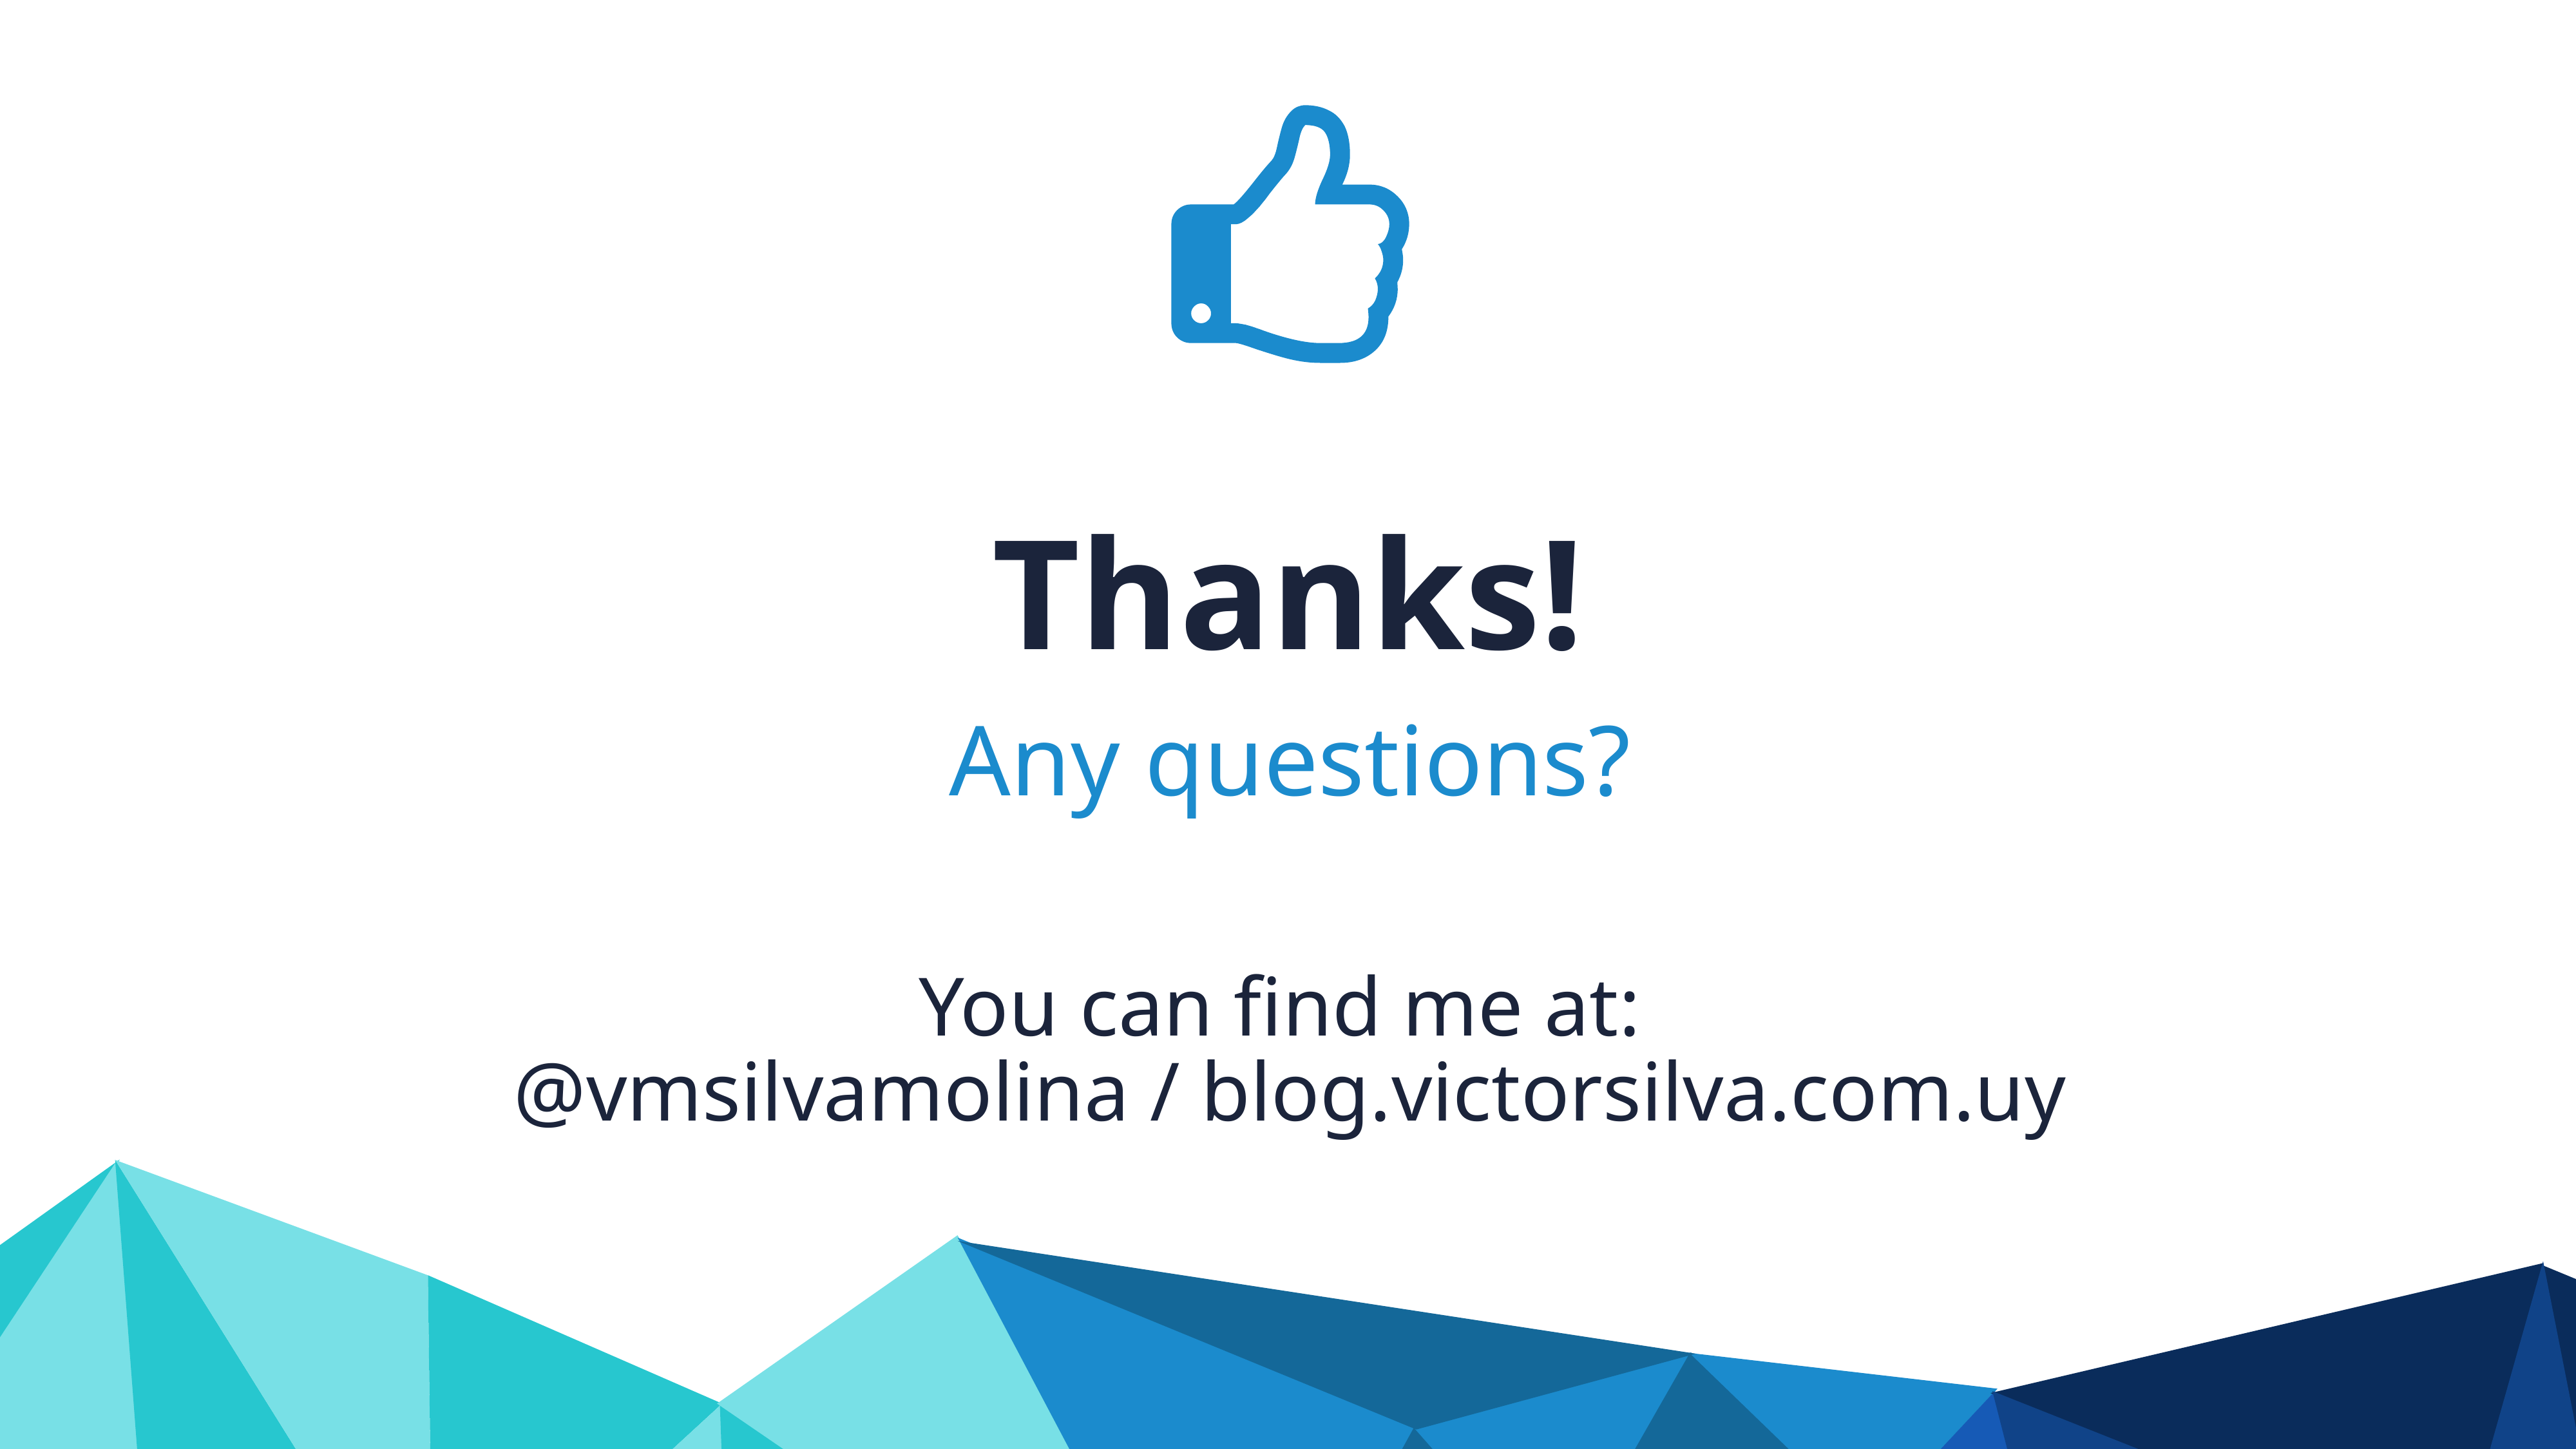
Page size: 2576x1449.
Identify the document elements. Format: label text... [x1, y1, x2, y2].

text_box You can find me at: @vmsilvamolina / blog.victorsilva.com.uy [374, 962, 2207, 1189]
text_box Thanks! [777, 255, 1799, 730]
text_box [1171, 105, 1409, 363]
text_box Any questions? [892, 694, 1688, 812]
